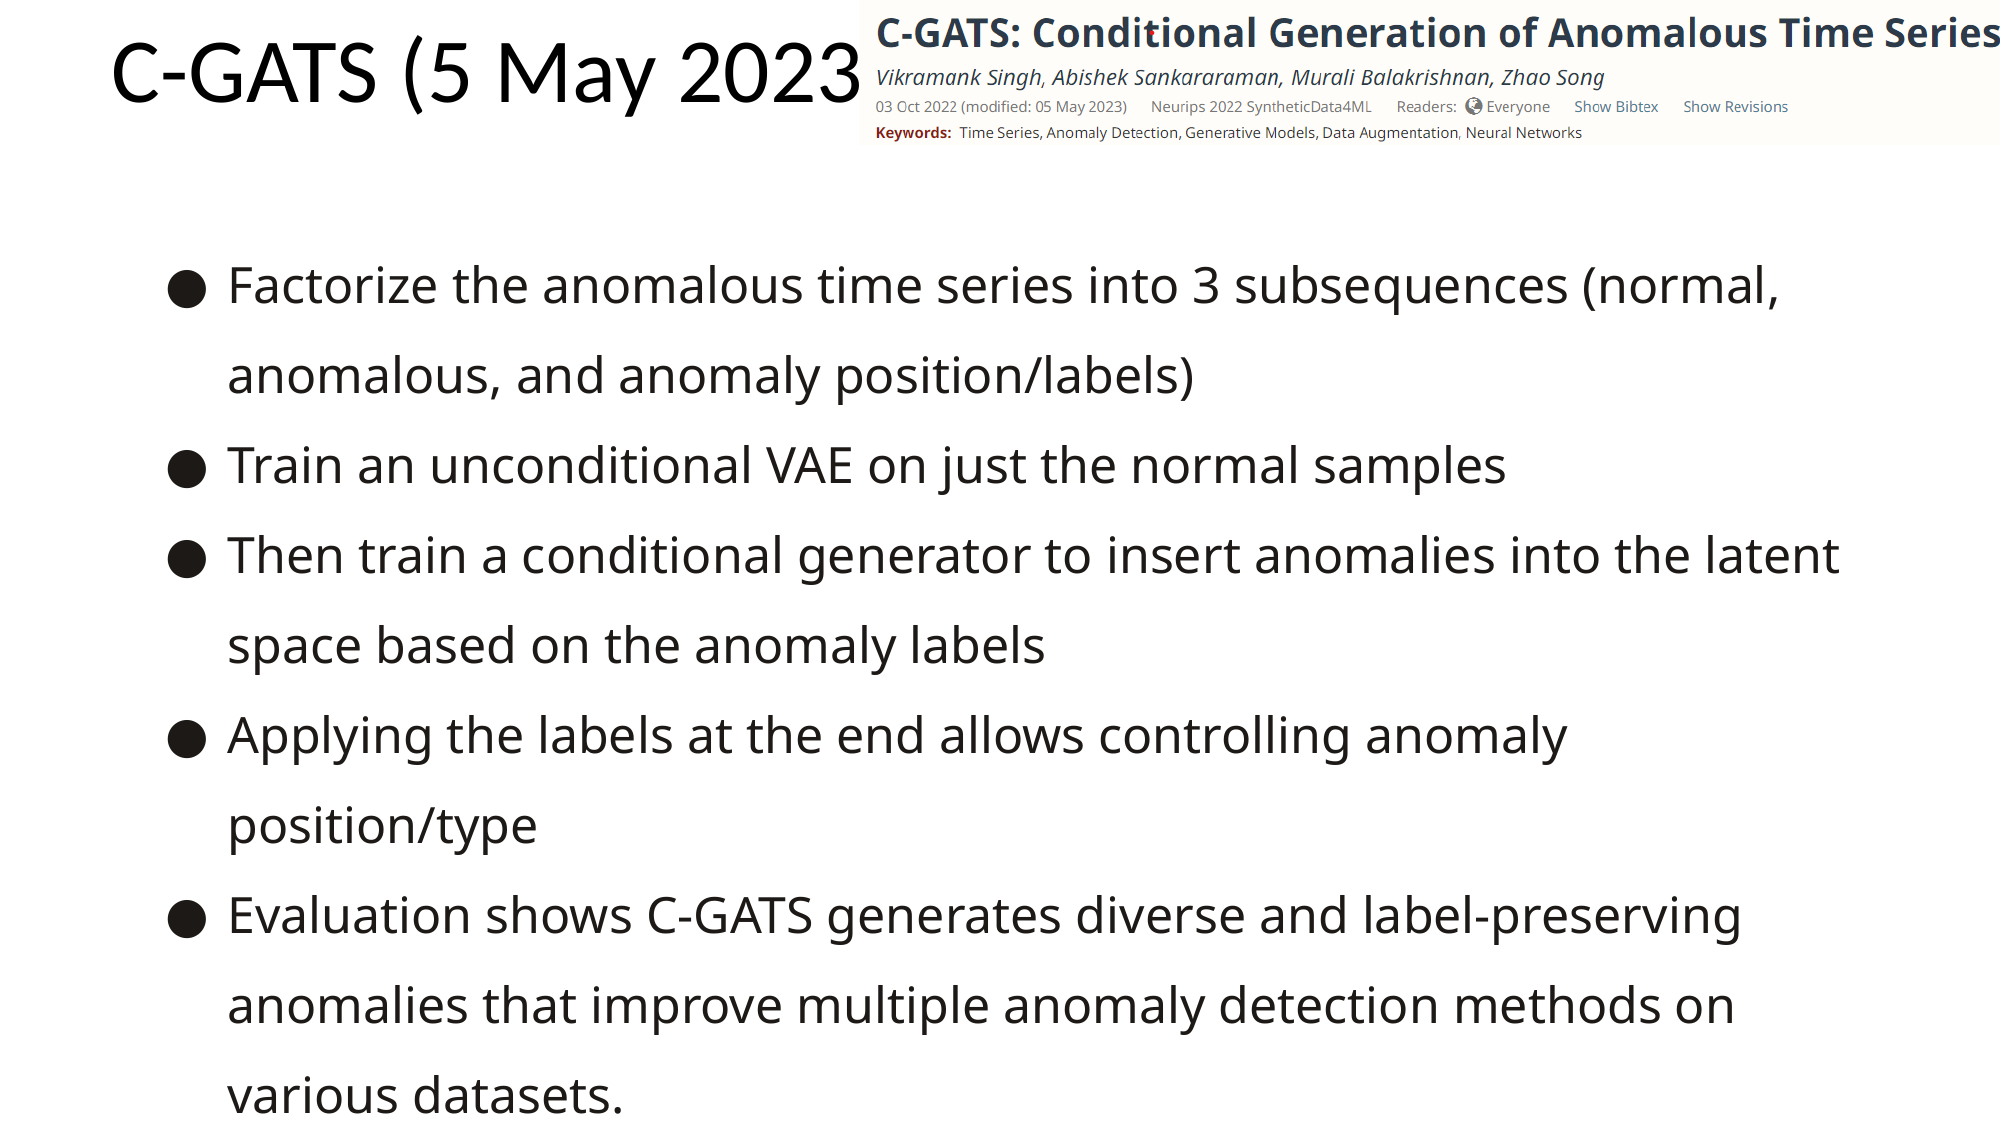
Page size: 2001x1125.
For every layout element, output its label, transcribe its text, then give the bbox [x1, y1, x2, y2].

picture [858, 0, 2000, 145]
list Factorize the anomalous time series into 3 subsequences (normal, anomalous, and anomaly position/labels) Train an unconditional VAE on just the normal samples Then train a conditional generator to insert anomalies into the latent space based on the anomaly labels Applying the labels at the end allows controlling anomaly position/type Evaluation shows C-GATS generates diverse and label-preserving anomalies that improve multiple anomaly detection methods on various datasets. [137, 215, 1863, 1107]
title C-GATS (5 May 2023) [0, 0, 1672, 183]
